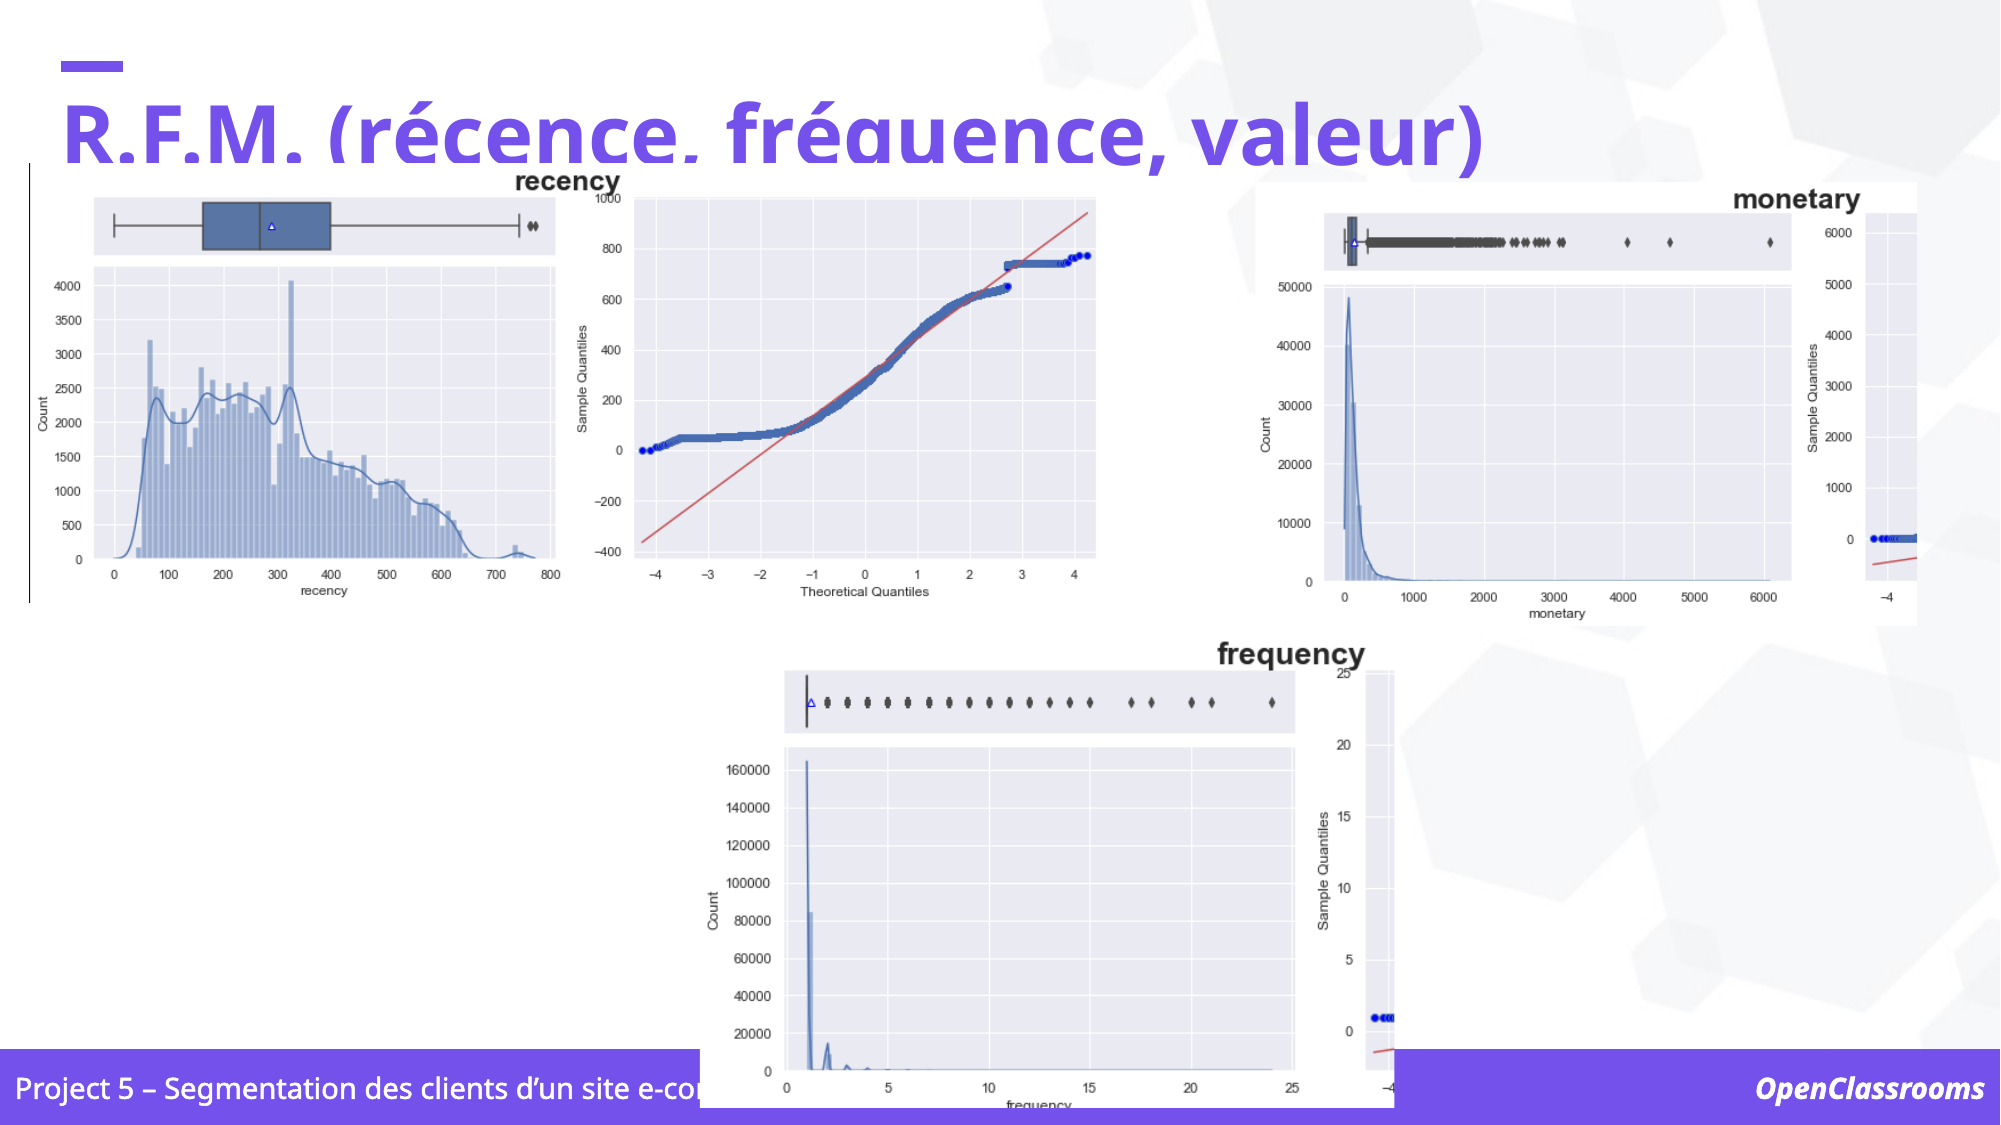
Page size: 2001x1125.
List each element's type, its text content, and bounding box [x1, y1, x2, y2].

text_box [0, 1049, 2000, 1125]
text_box [61, 61, 123, 70]
picture [0, 0, 2001, 1125]
text_box R.F.M. (récence, fréquence, valeur) [45, 70, 1863, 206]
text_box OpenClassrooms [1729, 1062, 2000, 1112]
text_box Project 5 – Segmentation des clients d’un site e-commerce [0, 1062, 1474, 1112]
